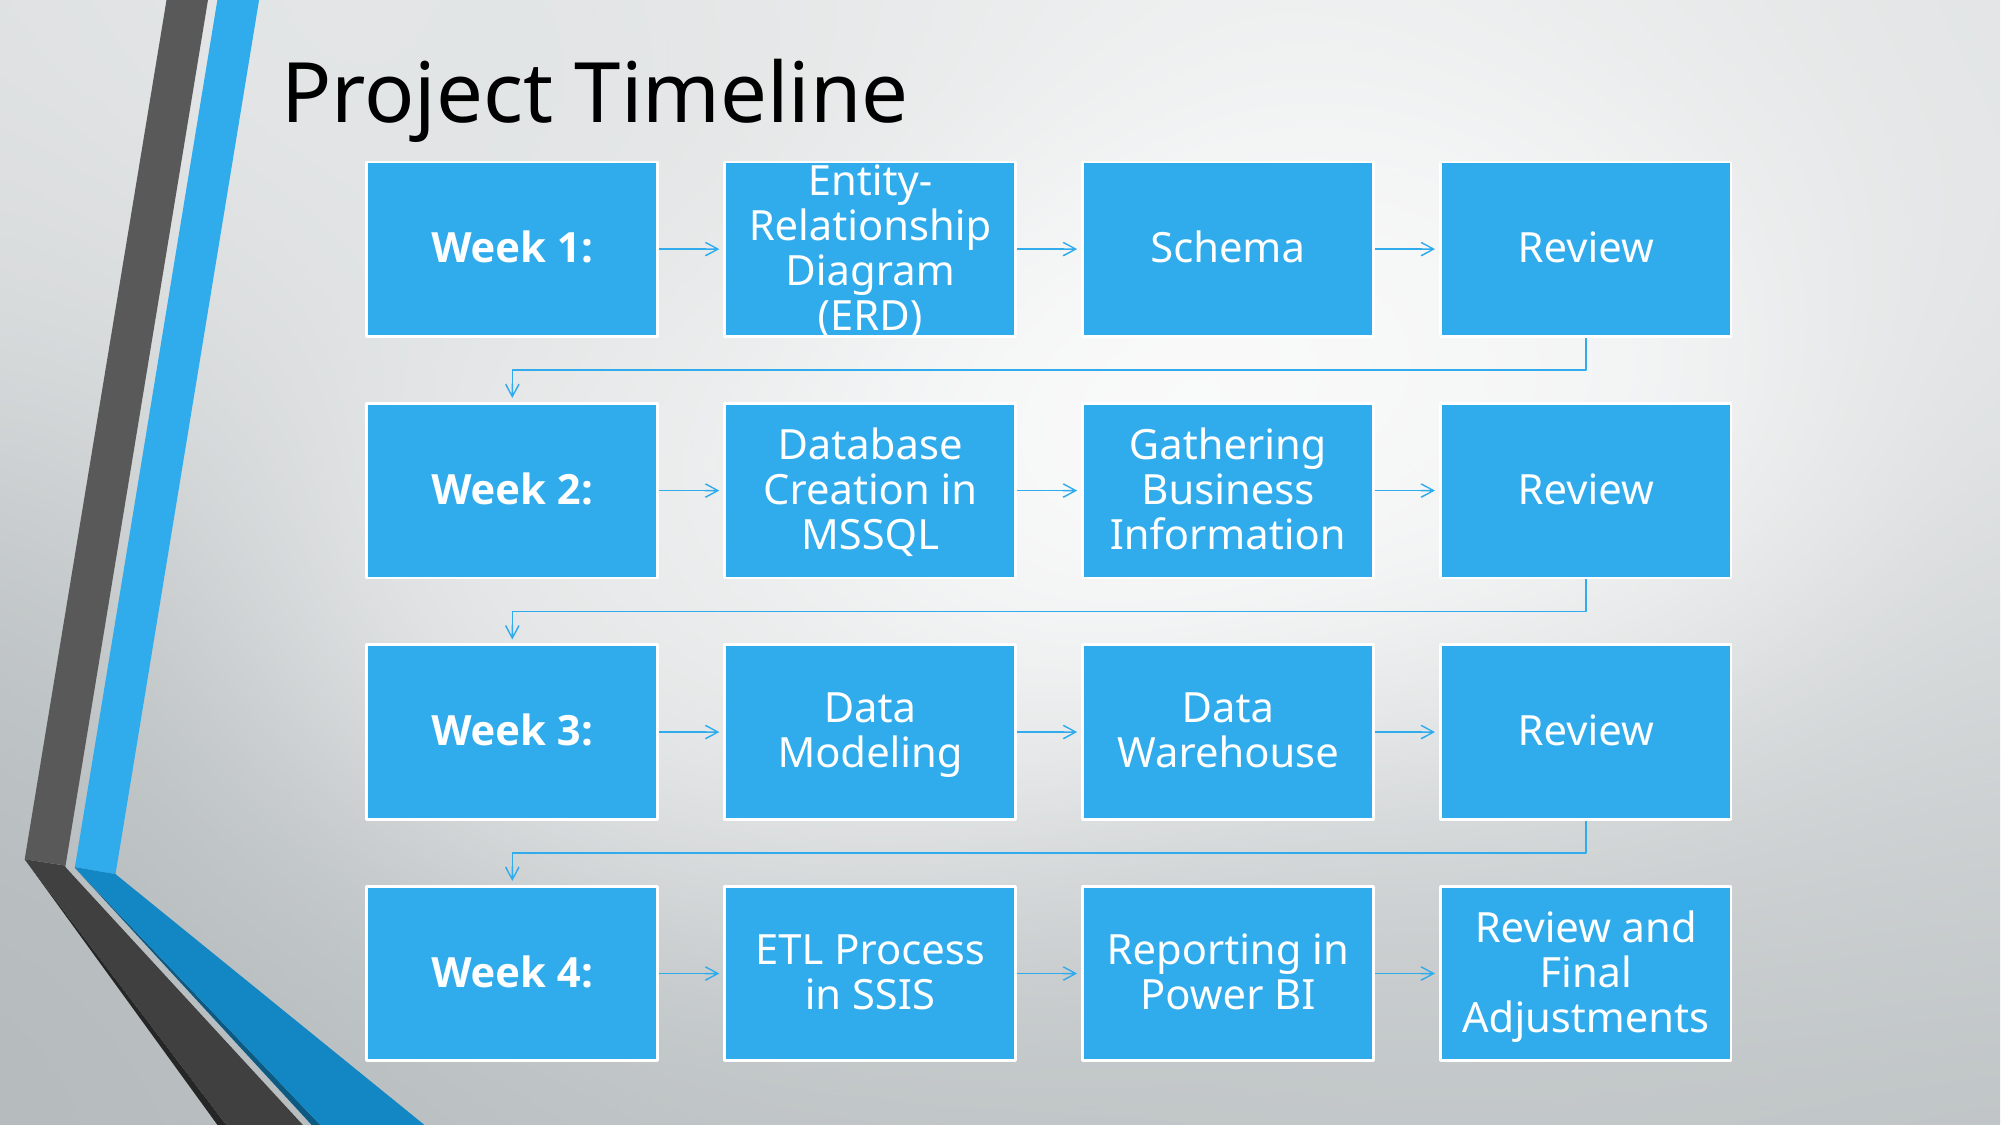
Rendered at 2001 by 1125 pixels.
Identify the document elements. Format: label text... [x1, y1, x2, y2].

title Project Timeline [243, 0, 948, 161]
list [214, 161, 1884, 1062]
